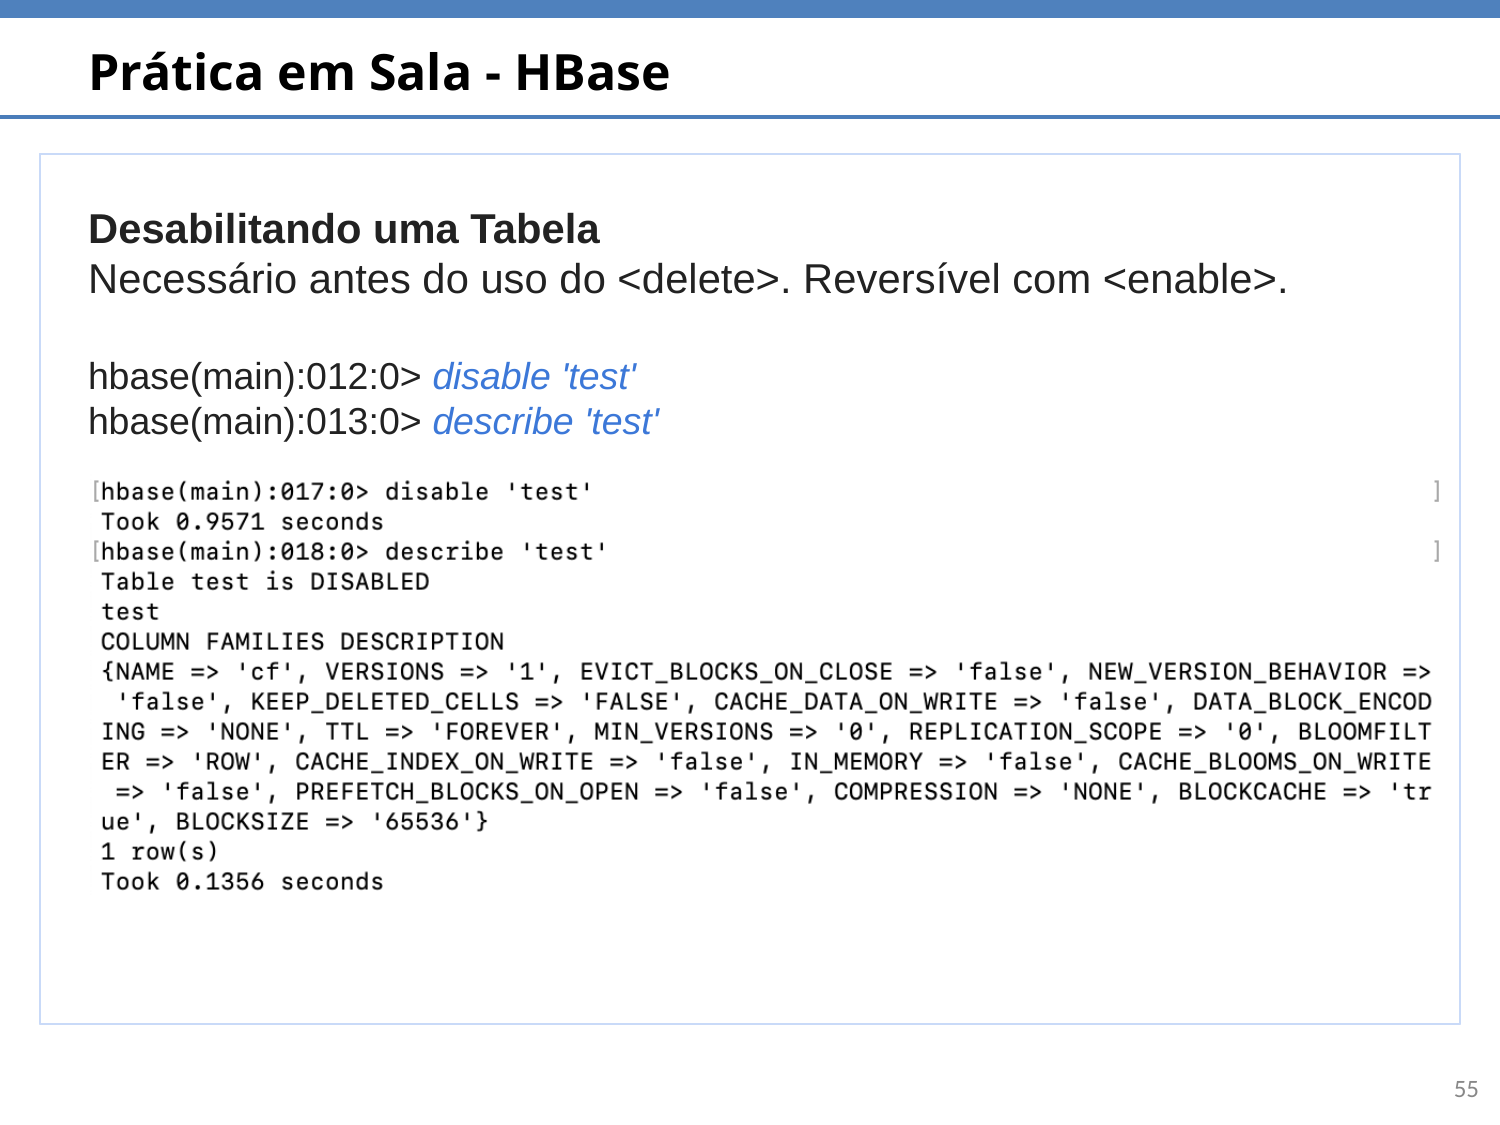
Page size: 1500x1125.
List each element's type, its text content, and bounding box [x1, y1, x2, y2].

picture [89, 474, 1441, 896]
text_box Desabilitando uma Tabela Necessário antes do uso do <delete>. Reversível com <enable>. hbase(main):012:0> disable 'test' hbase(main):013:0> describe 'test' [73, 187, 1424, 993]
text_box [39, 154, 1461, 1025]
slide_number ‹#› [1373, 1057, 1495, 1118]
title Prática em Sala - HBase [73, 39, 1424, 115]
